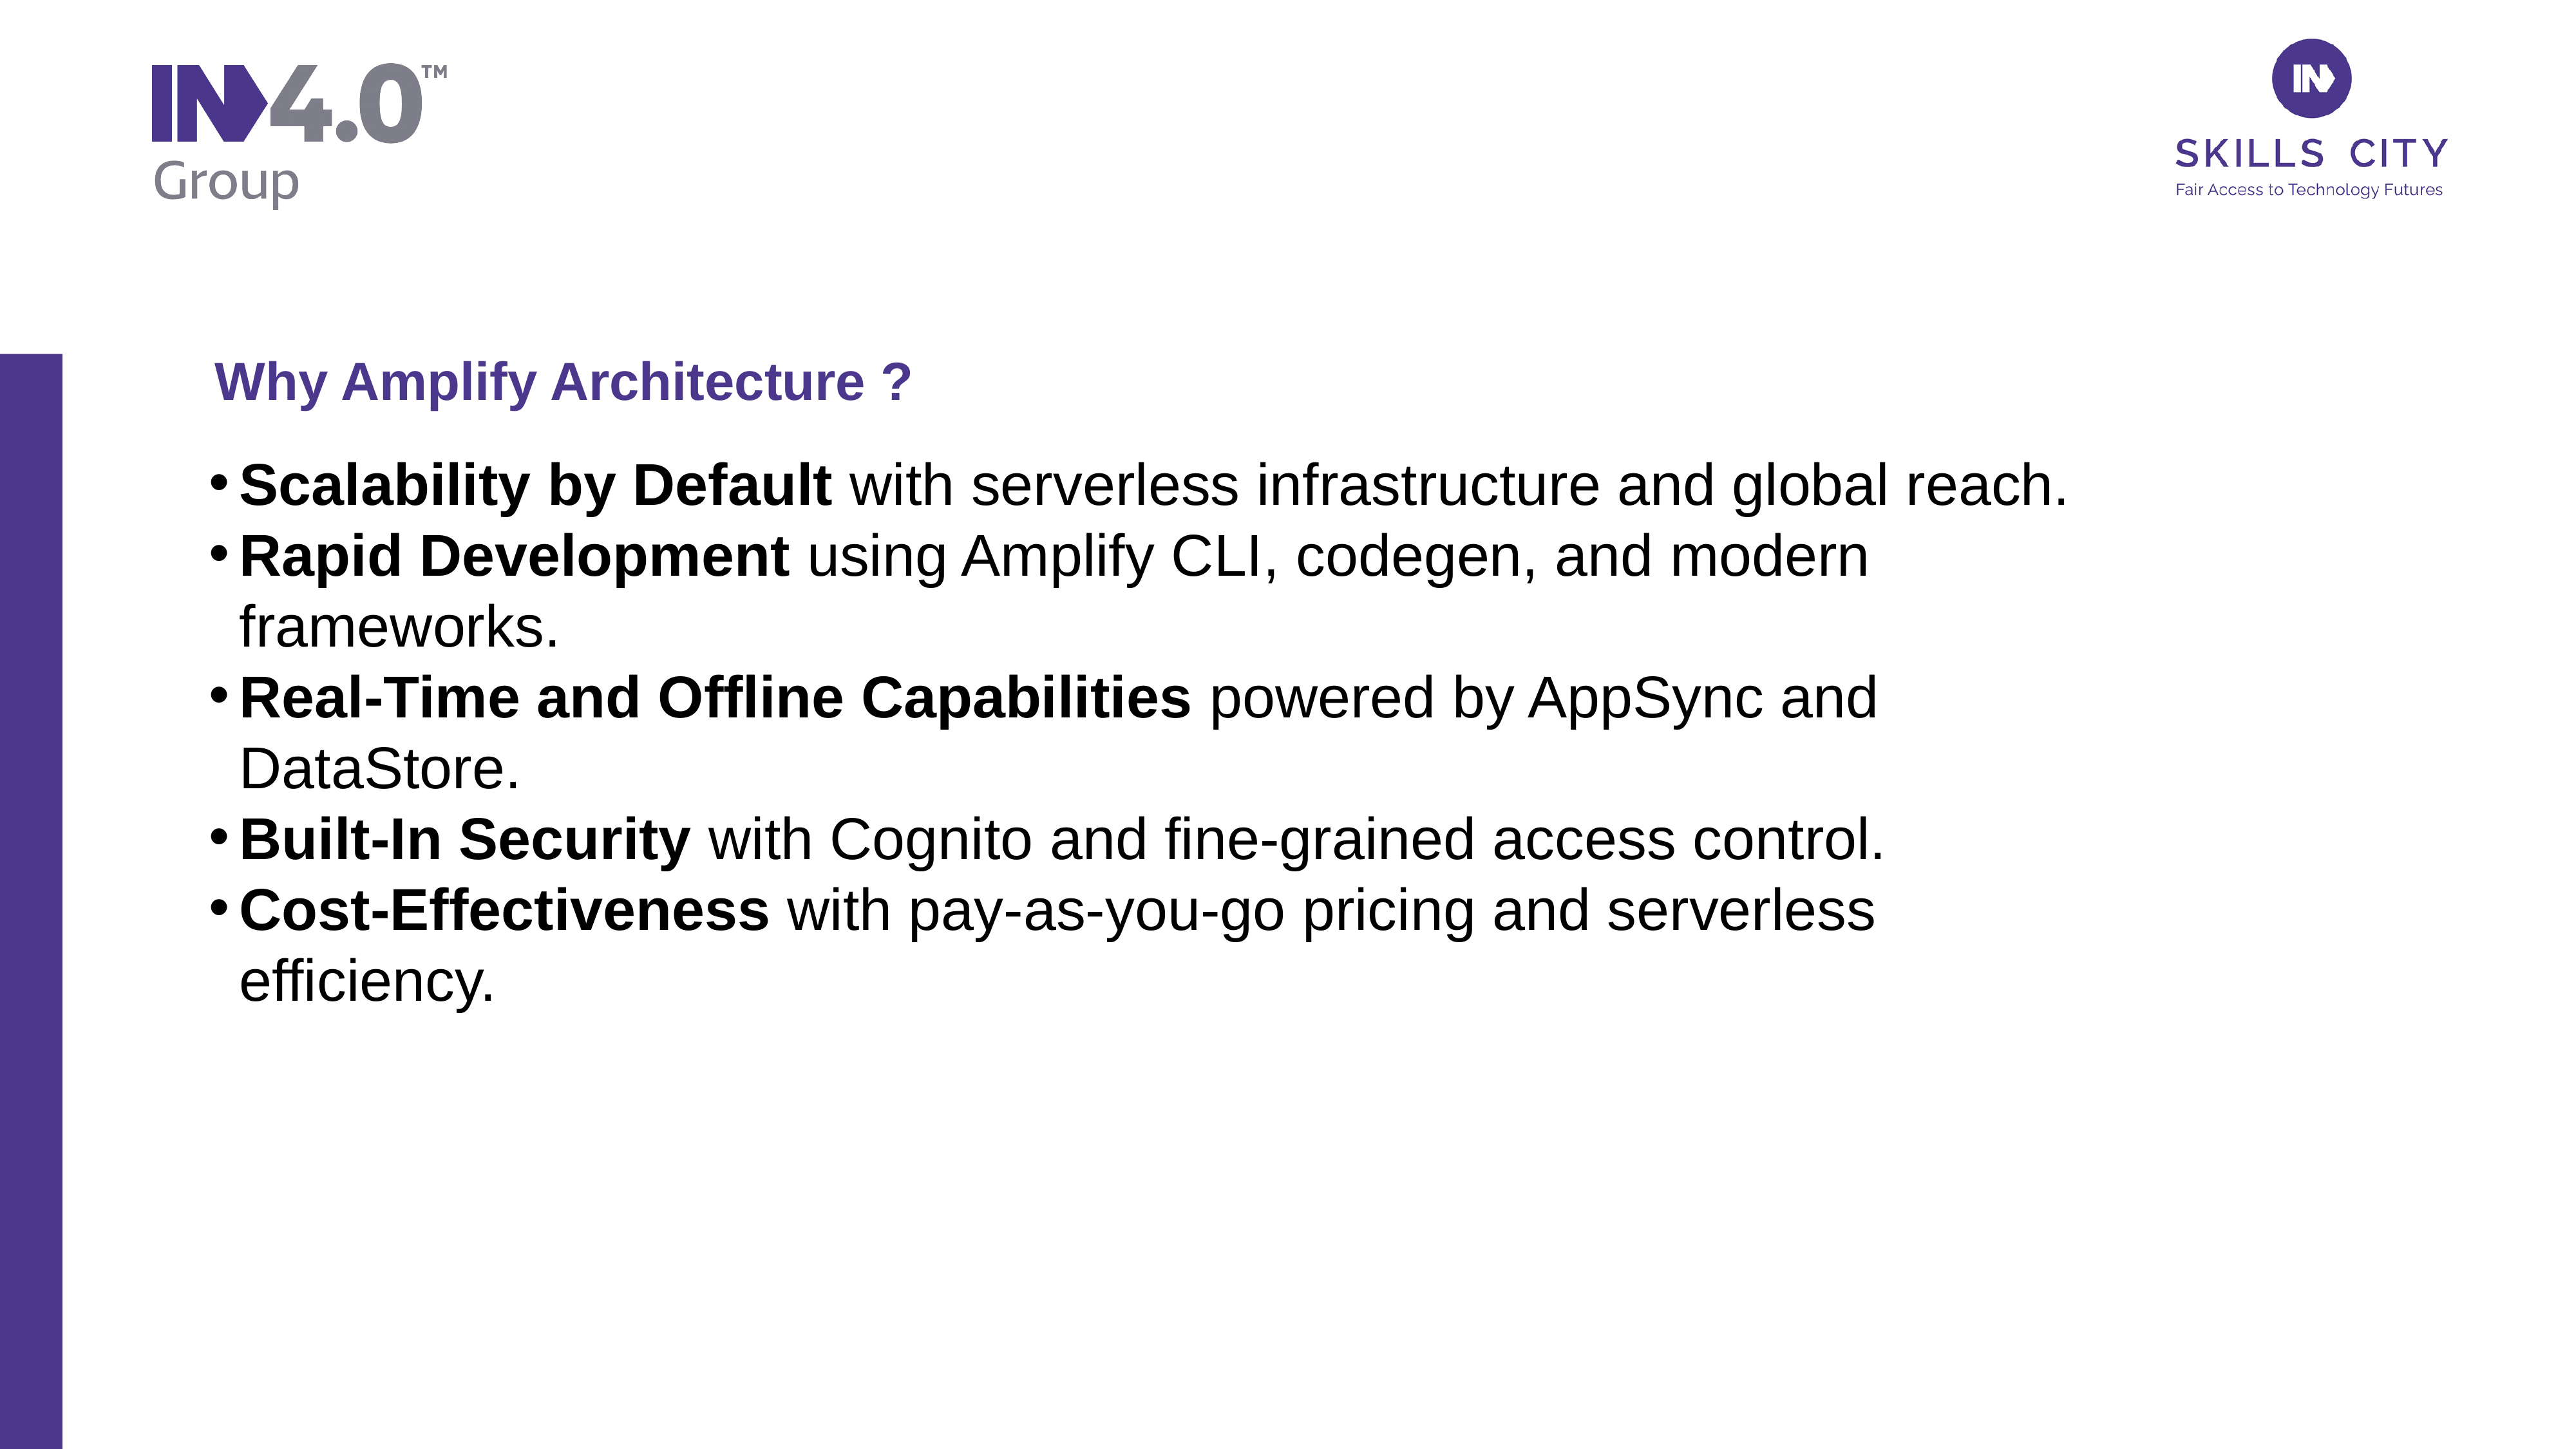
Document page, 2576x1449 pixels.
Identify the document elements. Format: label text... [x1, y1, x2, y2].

list Scalability by Default with serverless infrastructure and global reach. Rapid Development using Amplify CLI, codegen, and modern frameworks. Real-Time and Offline Capabilities powered by AppSync and DataStore. Built-In Security with Cognito and fine-grained access control. Cost-Effectiveness with pay-as-you-go pricing and serverless efficiency. [209, 446, 2130, 1176]
picture [152, 63, 447, 210]
list Why Amplify Architecture ? [215, 354, 1546, 419]
picture [2100, 0, 2523, 238]
